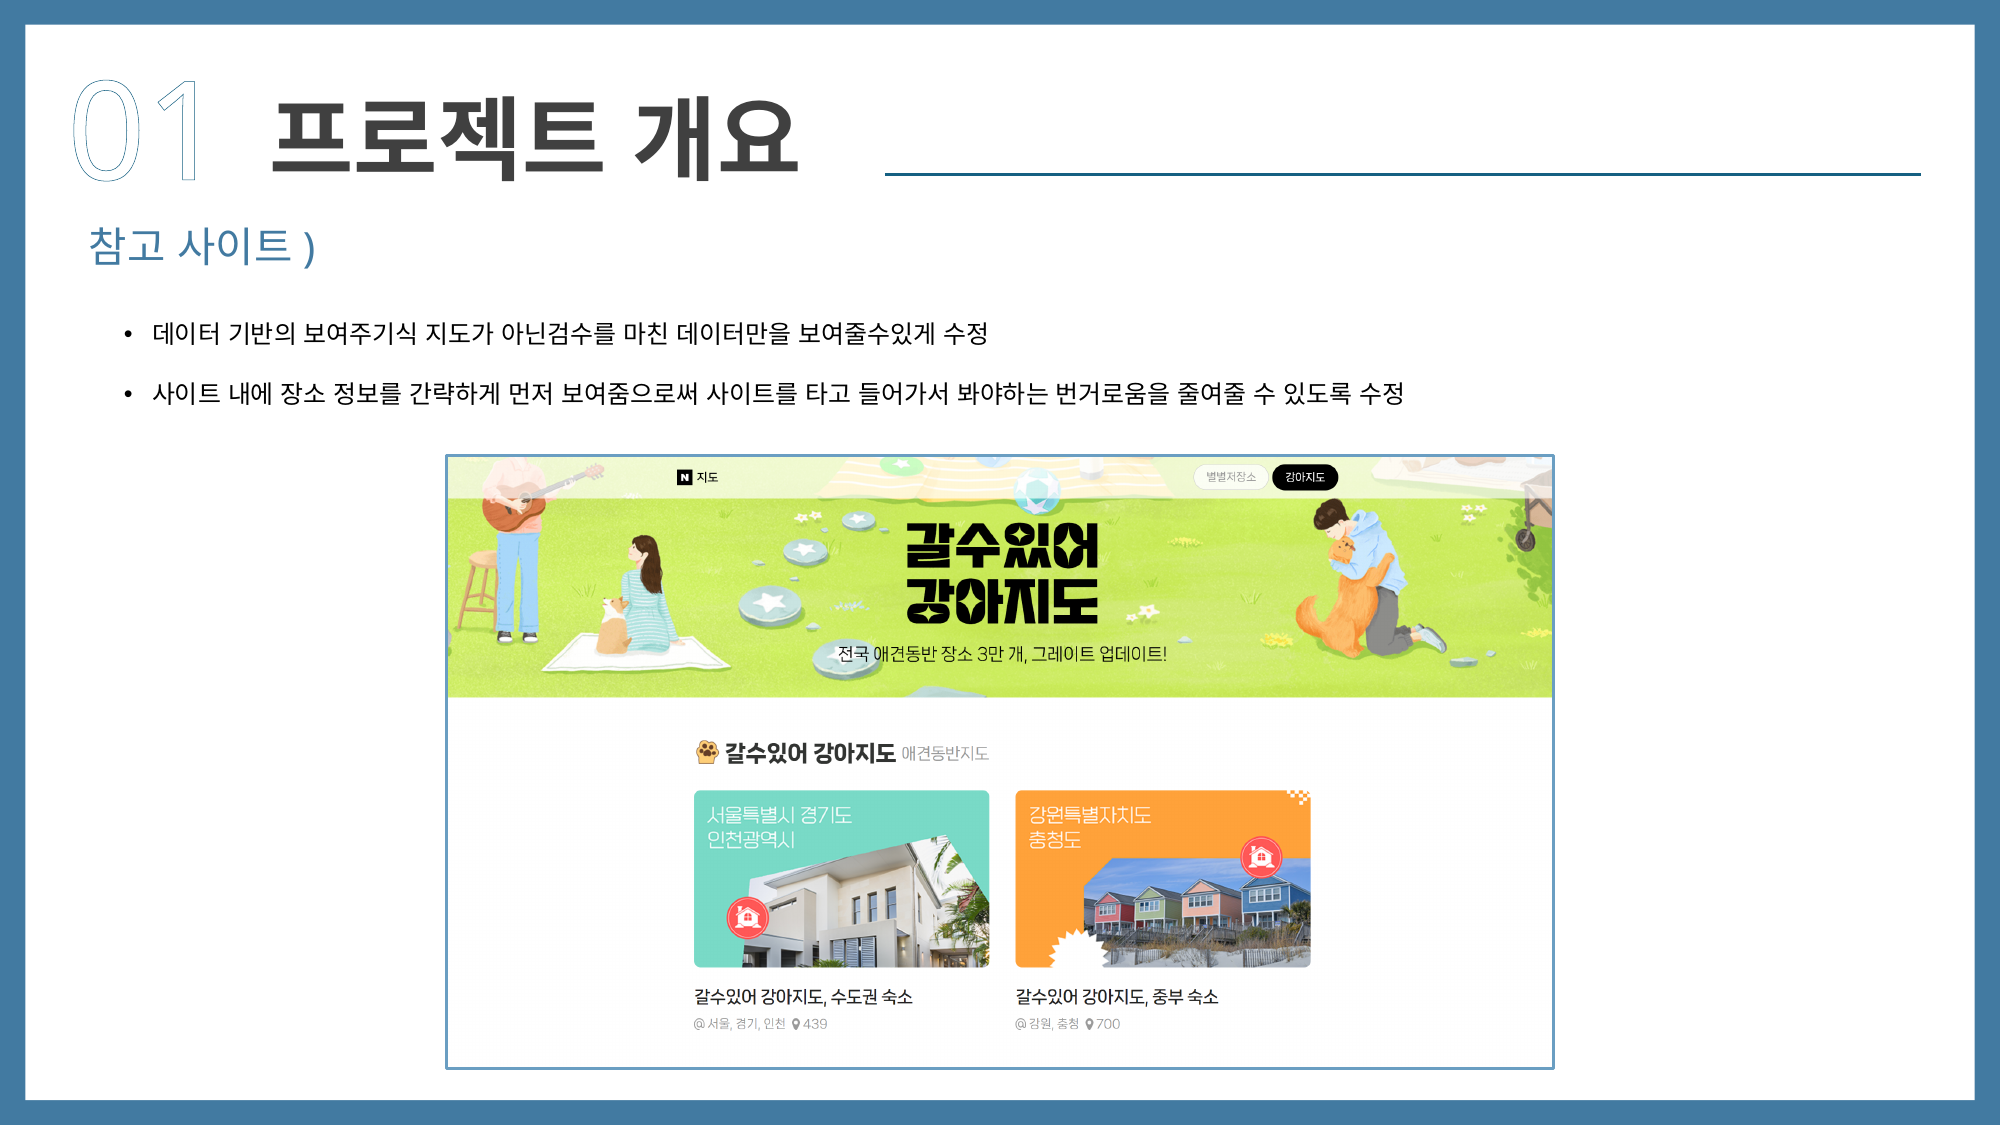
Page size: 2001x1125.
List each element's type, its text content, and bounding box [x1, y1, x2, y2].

text_box 프로젝트 개요 [254, 74, 873, 213]
picture [447, 456, 1553, 1068]
text_box [24, 23, 1976, 1102]
text_box 데이터 기반의 보여주기식 지도가 아닌검수를 마친 데이터만을 보여줄수있게 수정 사이트 내에 장소 정보를 간략하게 먼저 보여줌으로써 사이트를 타고 들어가서 봐야하는 번거로움을 줄여줄 수 있도록 수정 [109, 311, 1969, 477]
text_box 참고 사이트) [73, 213, 1074, 278]
text_box 01 [52, 34, 285, 215]
